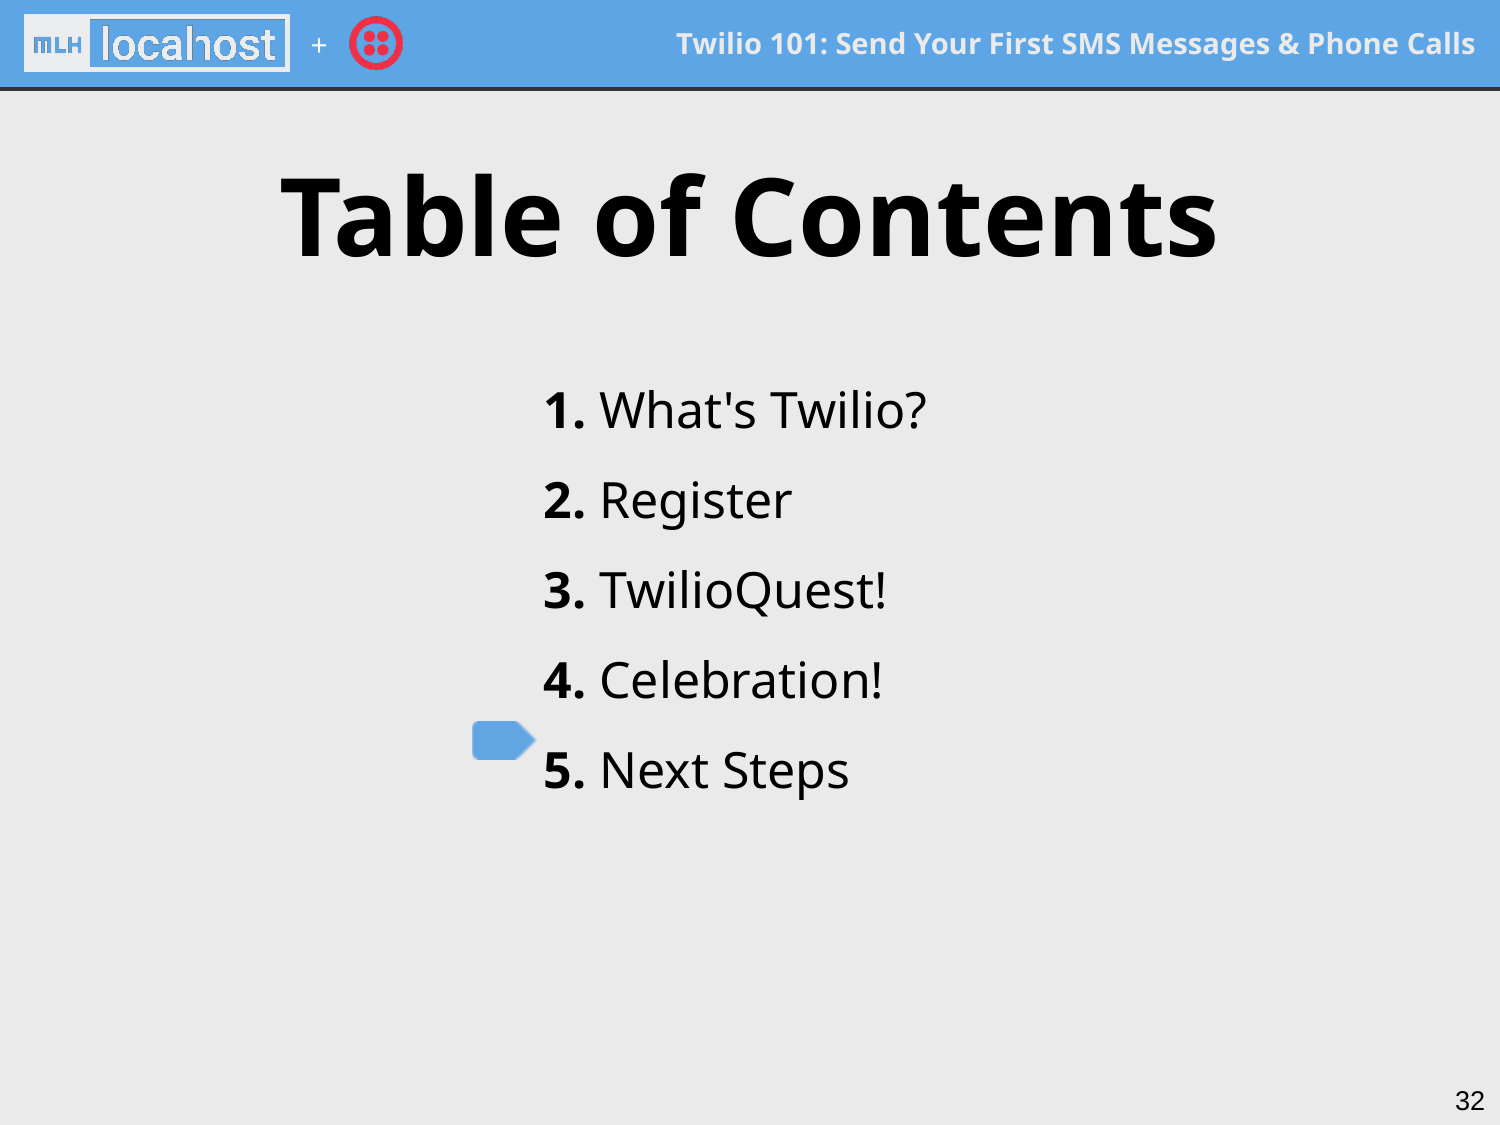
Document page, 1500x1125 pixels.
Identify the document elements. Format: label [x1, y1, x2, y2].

picture [24, 14, 290, 72]
picture [347, 14, 405, 72]
picture [472, 721, 537, 760]
